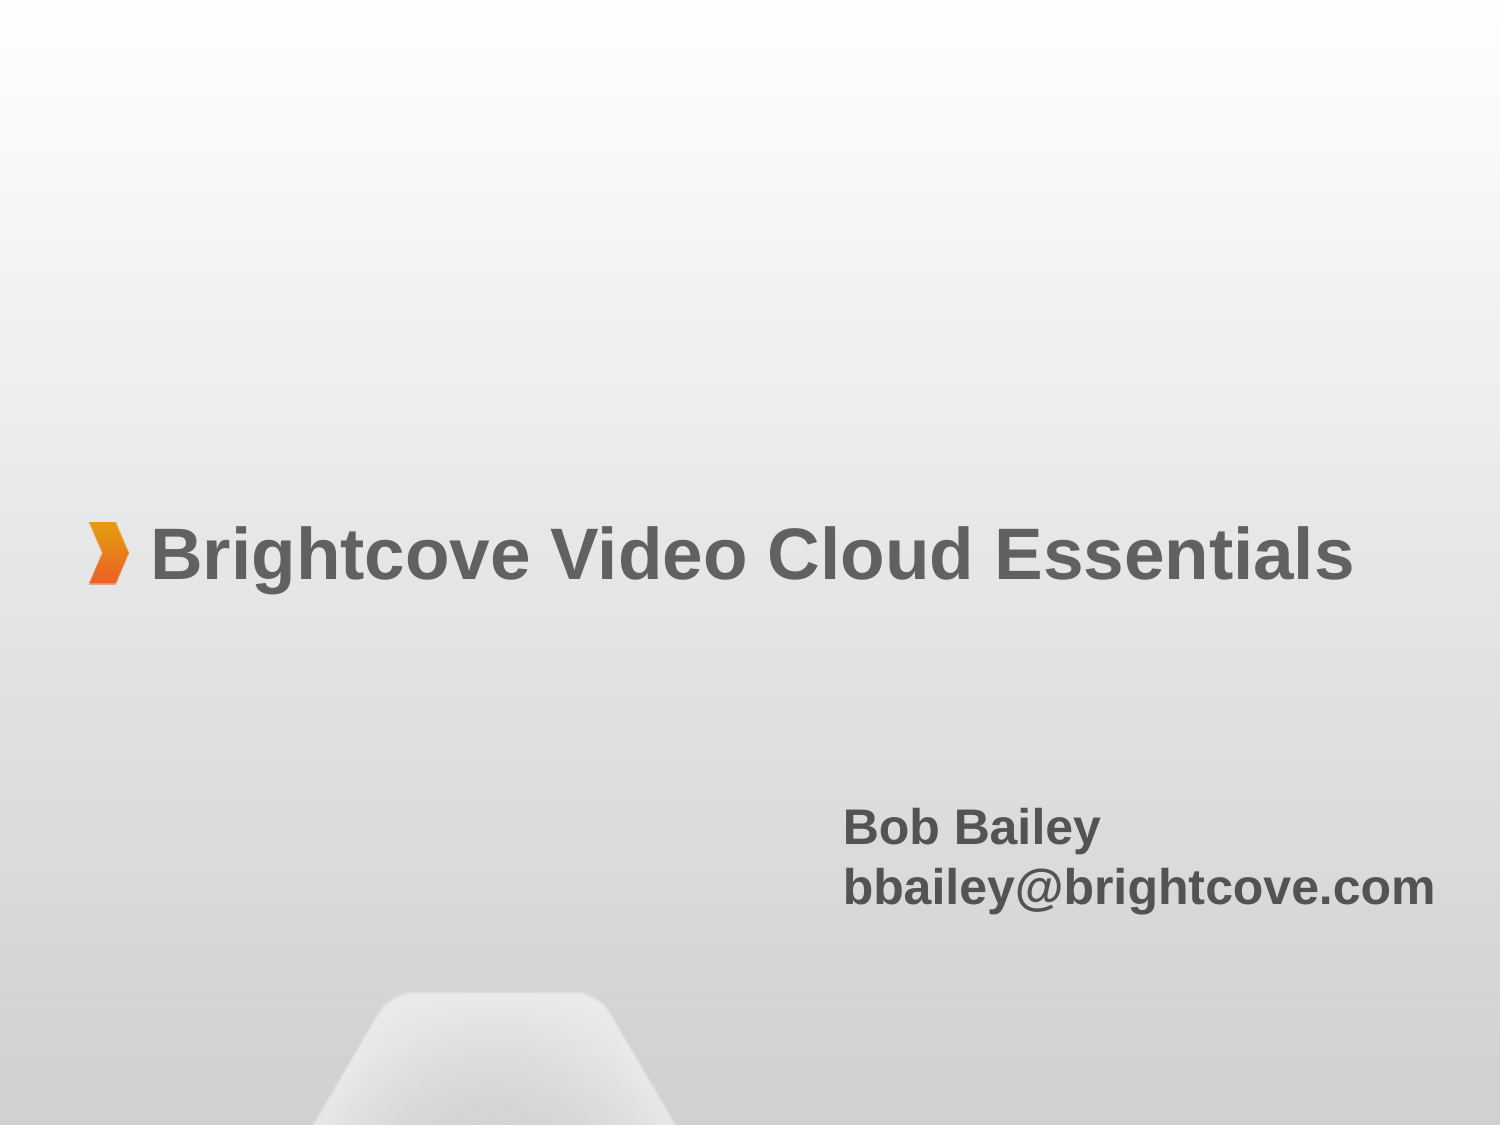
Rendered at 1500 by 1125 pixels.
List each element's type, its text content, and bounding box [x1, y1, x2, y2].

title Brightcove Video Cloud Essentials [134, 483, 1411, 617]
text_box Bob Bailey bbailey@brightcove.com [828, 787, 1452, 923]
picture [0, 0, 1500, 1125]
